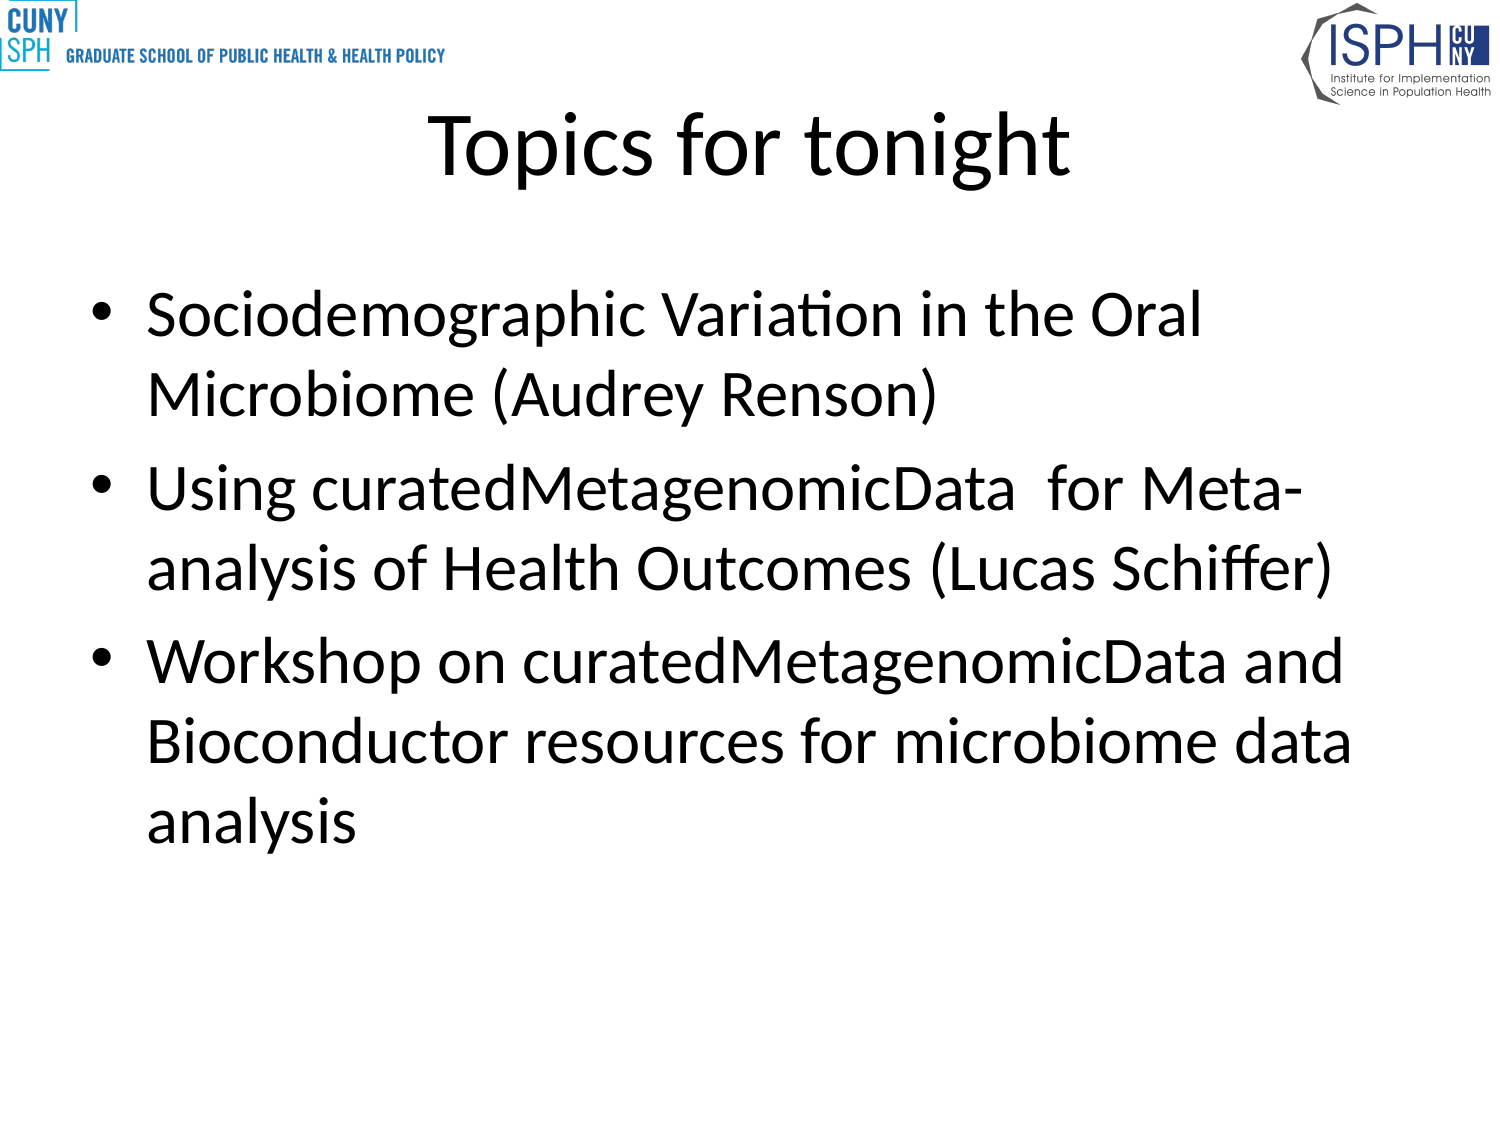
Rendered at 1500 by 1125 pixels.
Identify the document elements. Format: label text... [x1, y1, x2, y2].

picture [0, 0, 445, 71]
picture [1298, 0, 1495, 112]
title Topics for tonight [75, 45, 1425, 233]
list Sociodemographic Variation in the Oral Microbiome (Audrey Renson) Using curatedMetagenomicData for Meta-analysis of Health Outcomes (Lucas Schiffer) Workshop on curatedMetagenomicData and Bioconductor resources for microbiome data analysis [75, 262, 1425, 1005]
